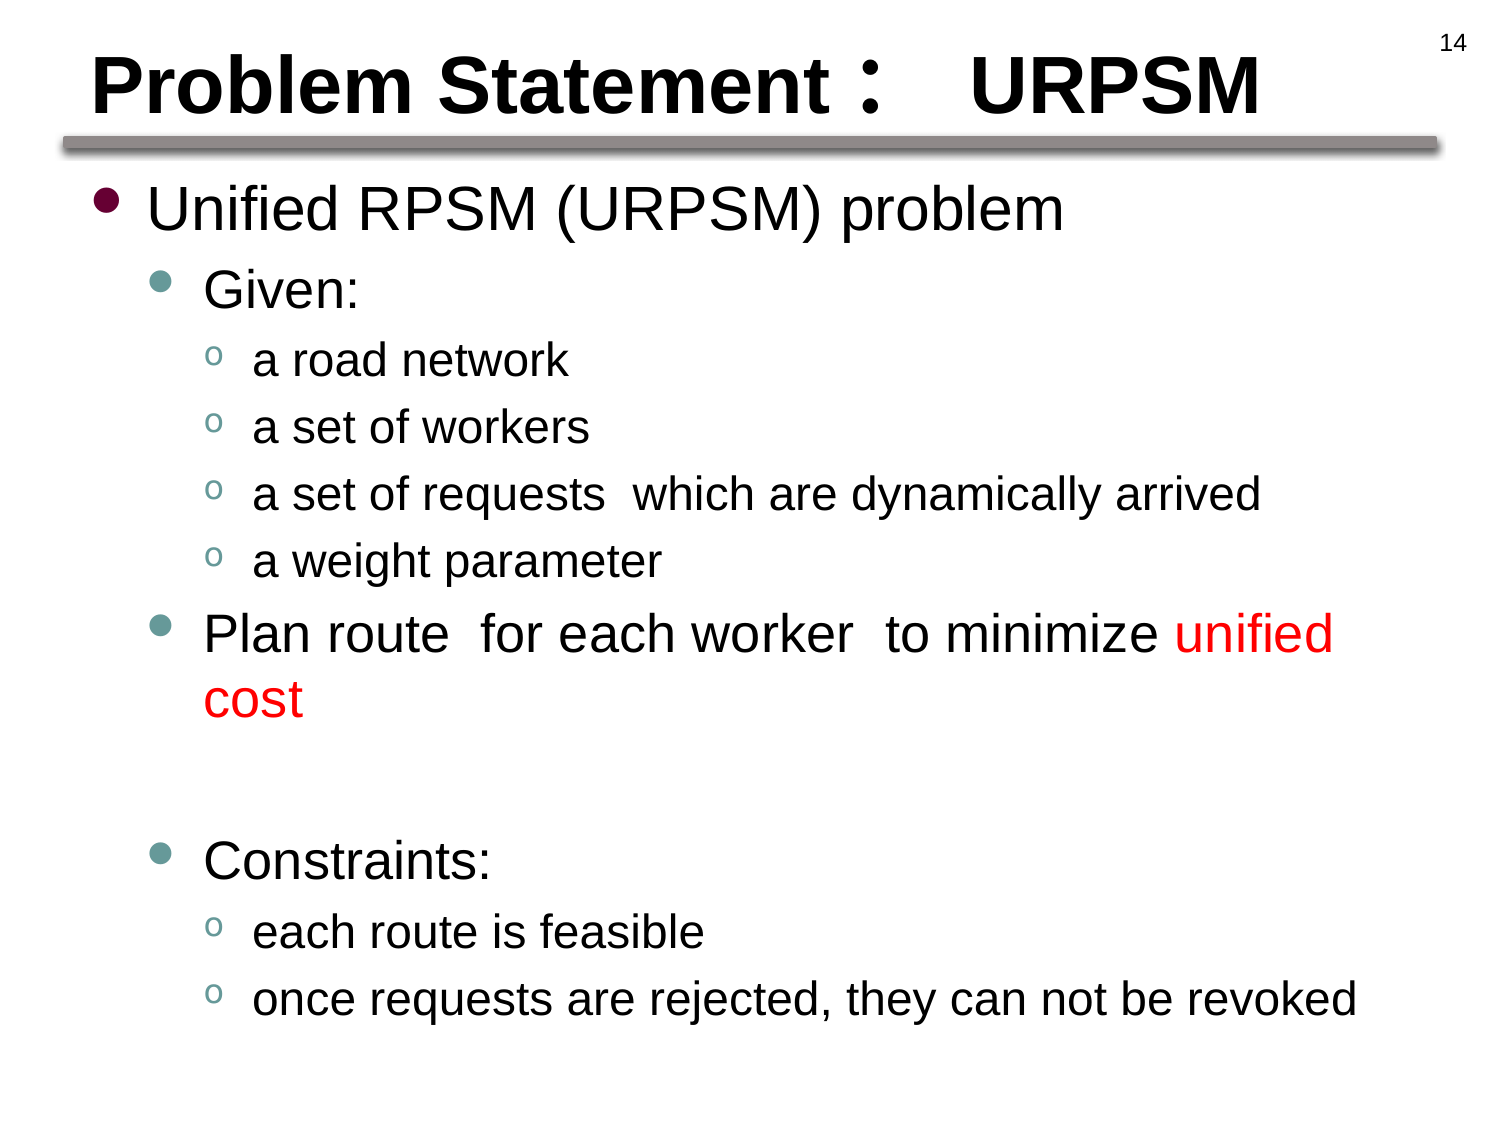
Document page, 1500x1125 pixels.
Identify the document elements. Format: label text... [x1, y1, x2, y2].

slide_number 14 [1131, 18, 1483, 62]
title Problem Statement： URPSM [75, 20, 1425, 138]
